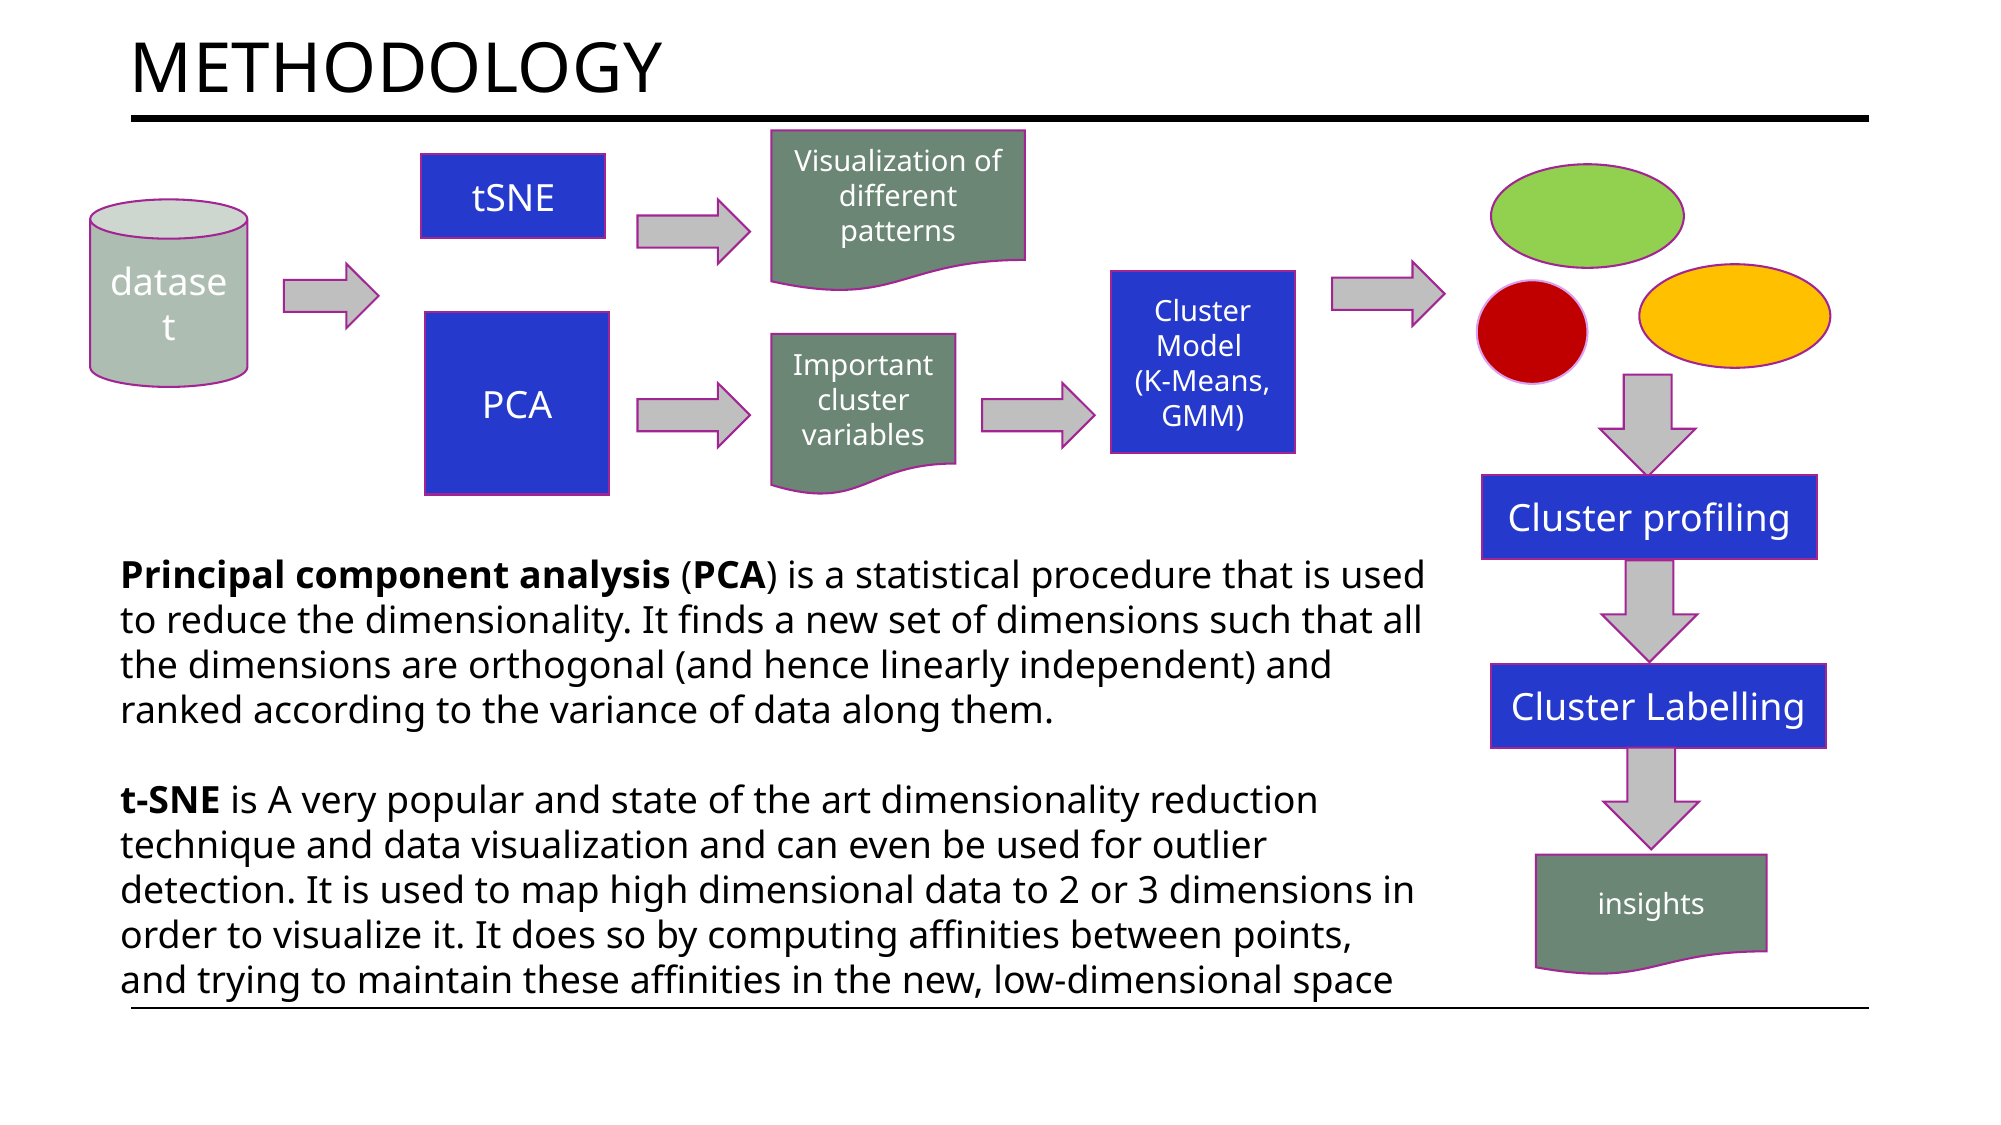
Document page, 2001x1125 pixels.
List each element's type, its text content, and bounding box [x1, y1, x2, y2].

text_box Visualization of different patterns [770, 129, 1026, 291]
text_box tSNE [420, 153, 606, 239]
text_box dataset [89, 198, 249, 388]
text_box [636, 380, 752, 450]
text_box [1597, 373, 1698, 474]
text_box [1489, 163, 1685, 269]
text_box [1601, 746, 1702, 851]
text_box [282, 261, 381, 331]
text_box PCA [424, 311, 610, 496]
text_box insights [1534, 853, 1768, 975]
text_box Cluster Model (K-Means, GMM) [1110, 270, 1296, 454]
text_box Cluster profiling [1481, 474, 1818, 560]
text_box Principal component analysis (PCA) is a statistical procedure that is used to reduce the dimensionality. It finds a new set of dimensions such that all the dimensions are orthogonal (and hence linearly independent) and ranked according to the variance of data along them. t-SNE is A very popular and state of the art dimensionality reduction technique and data visualization and can even be used for outlier detection. It is used to map high dimensional data to 2 or 3 dimensions in order to visualize it. It does so by computing affinities between points, and trying to maintain these affinities in the new, low-dimensional space [105, 543, 1445, 1009]
text_box [1599, 559, 1700, 663]
text_box [1638, 263, 1832, 369]
text_box [981, 380, 1097, 450]
text_box Cluster Labelling [1490, 663, 1827, 749]
text_box [1475, 279, 1589, 385]
text_box [636, 196, 752, 267]
title Methodology [114, 15, 1869, 115]
text_box Important cluster variables [770, 332, 957, 495]
text_box [1331, 259, 1447, 329]
